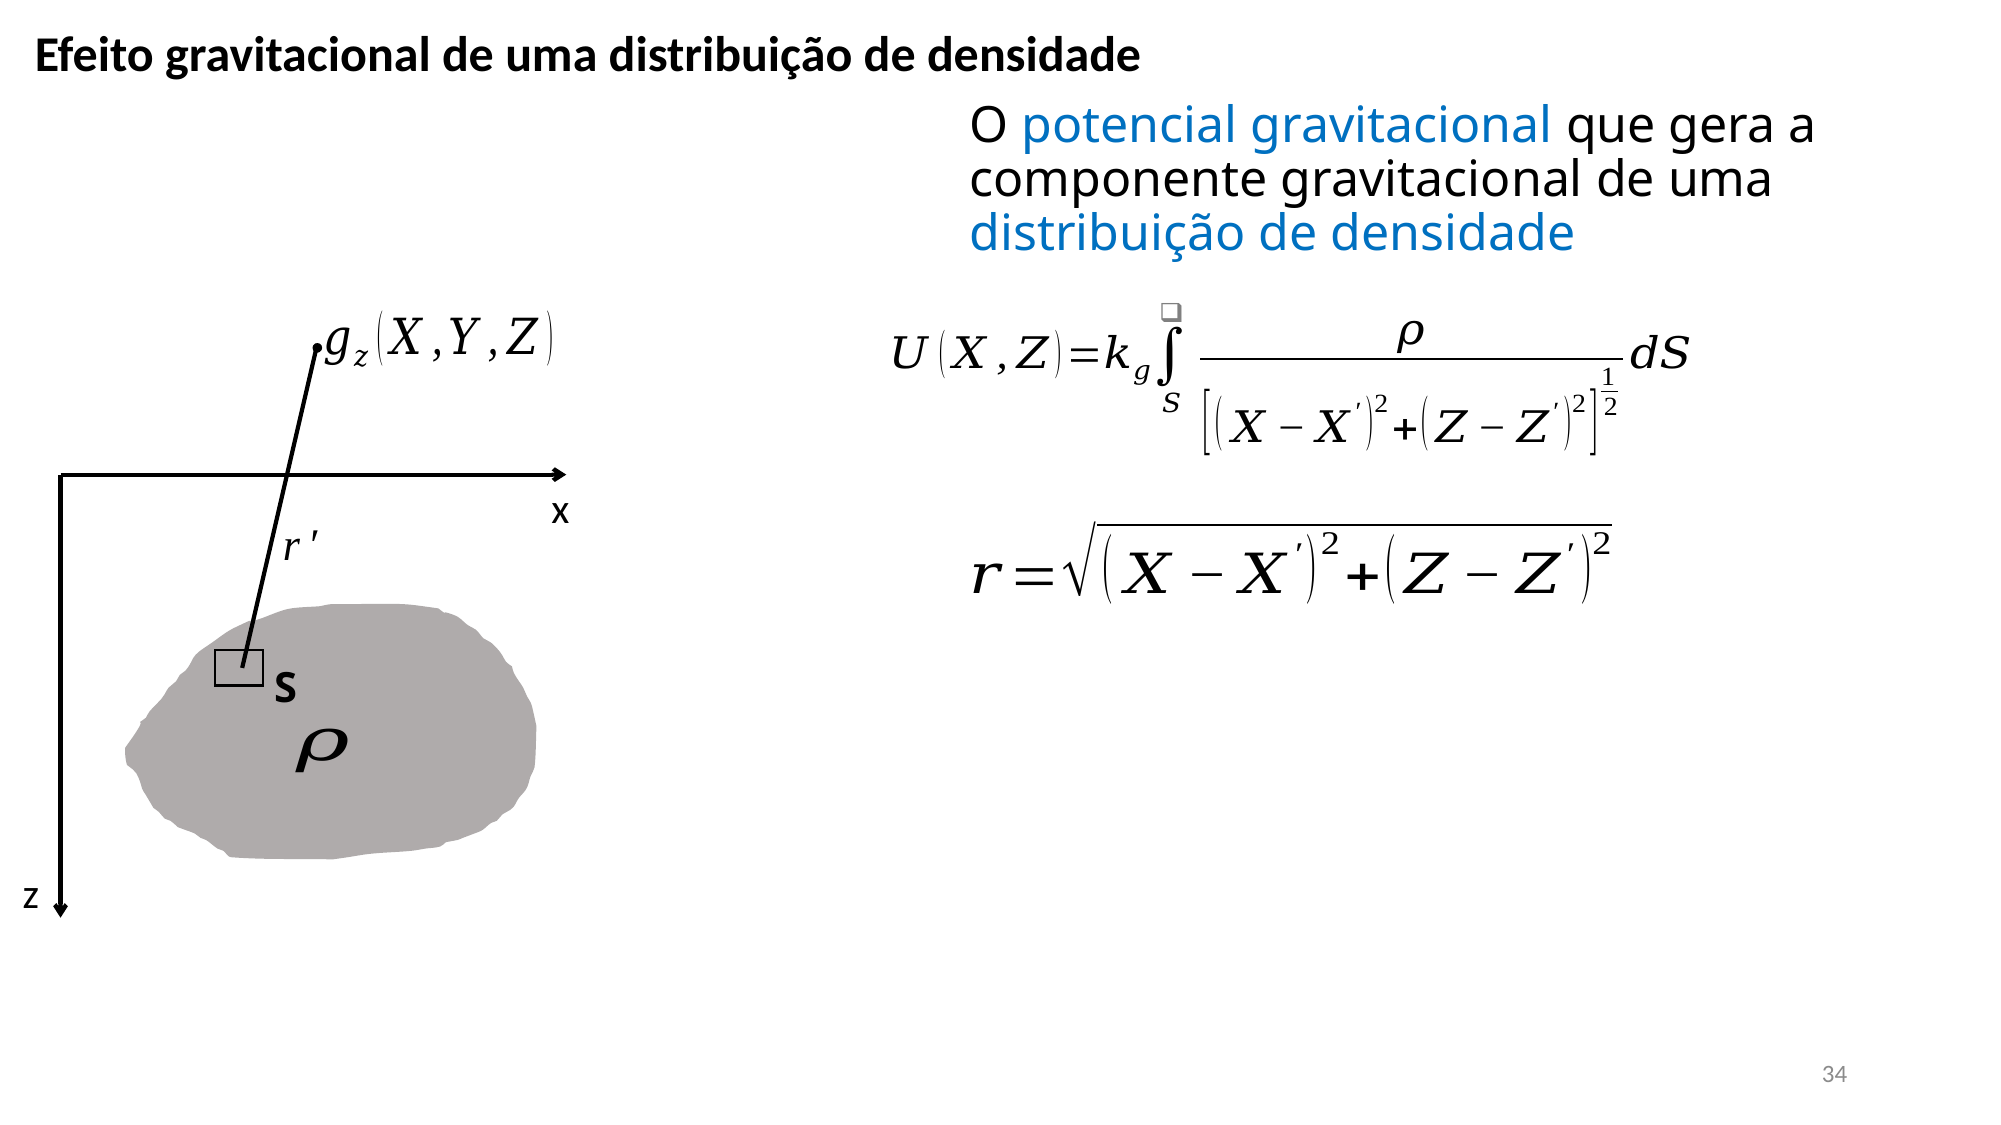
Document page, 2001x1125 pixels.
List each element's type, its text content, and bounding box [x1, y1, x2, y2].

text_box z [7, 859, 55, 925]
text_box [317, 343, 323, 353]
text_box x [536, 474, 585, 540]
text_box O potencial gravitacional que gera a componente gravitacional de uma distribuição de densidade [954, 98, 1932, 269]
slide_number 34 [1412, 1042, 1863, 1103]
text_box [242, 344, 318, 668]
text_box [124, 602, 538, 861]
text_box [214, 649, 264, 687]
text_box Efeito gravitacional de uma distribuição de densidade [20, 14, 1187, 89]
